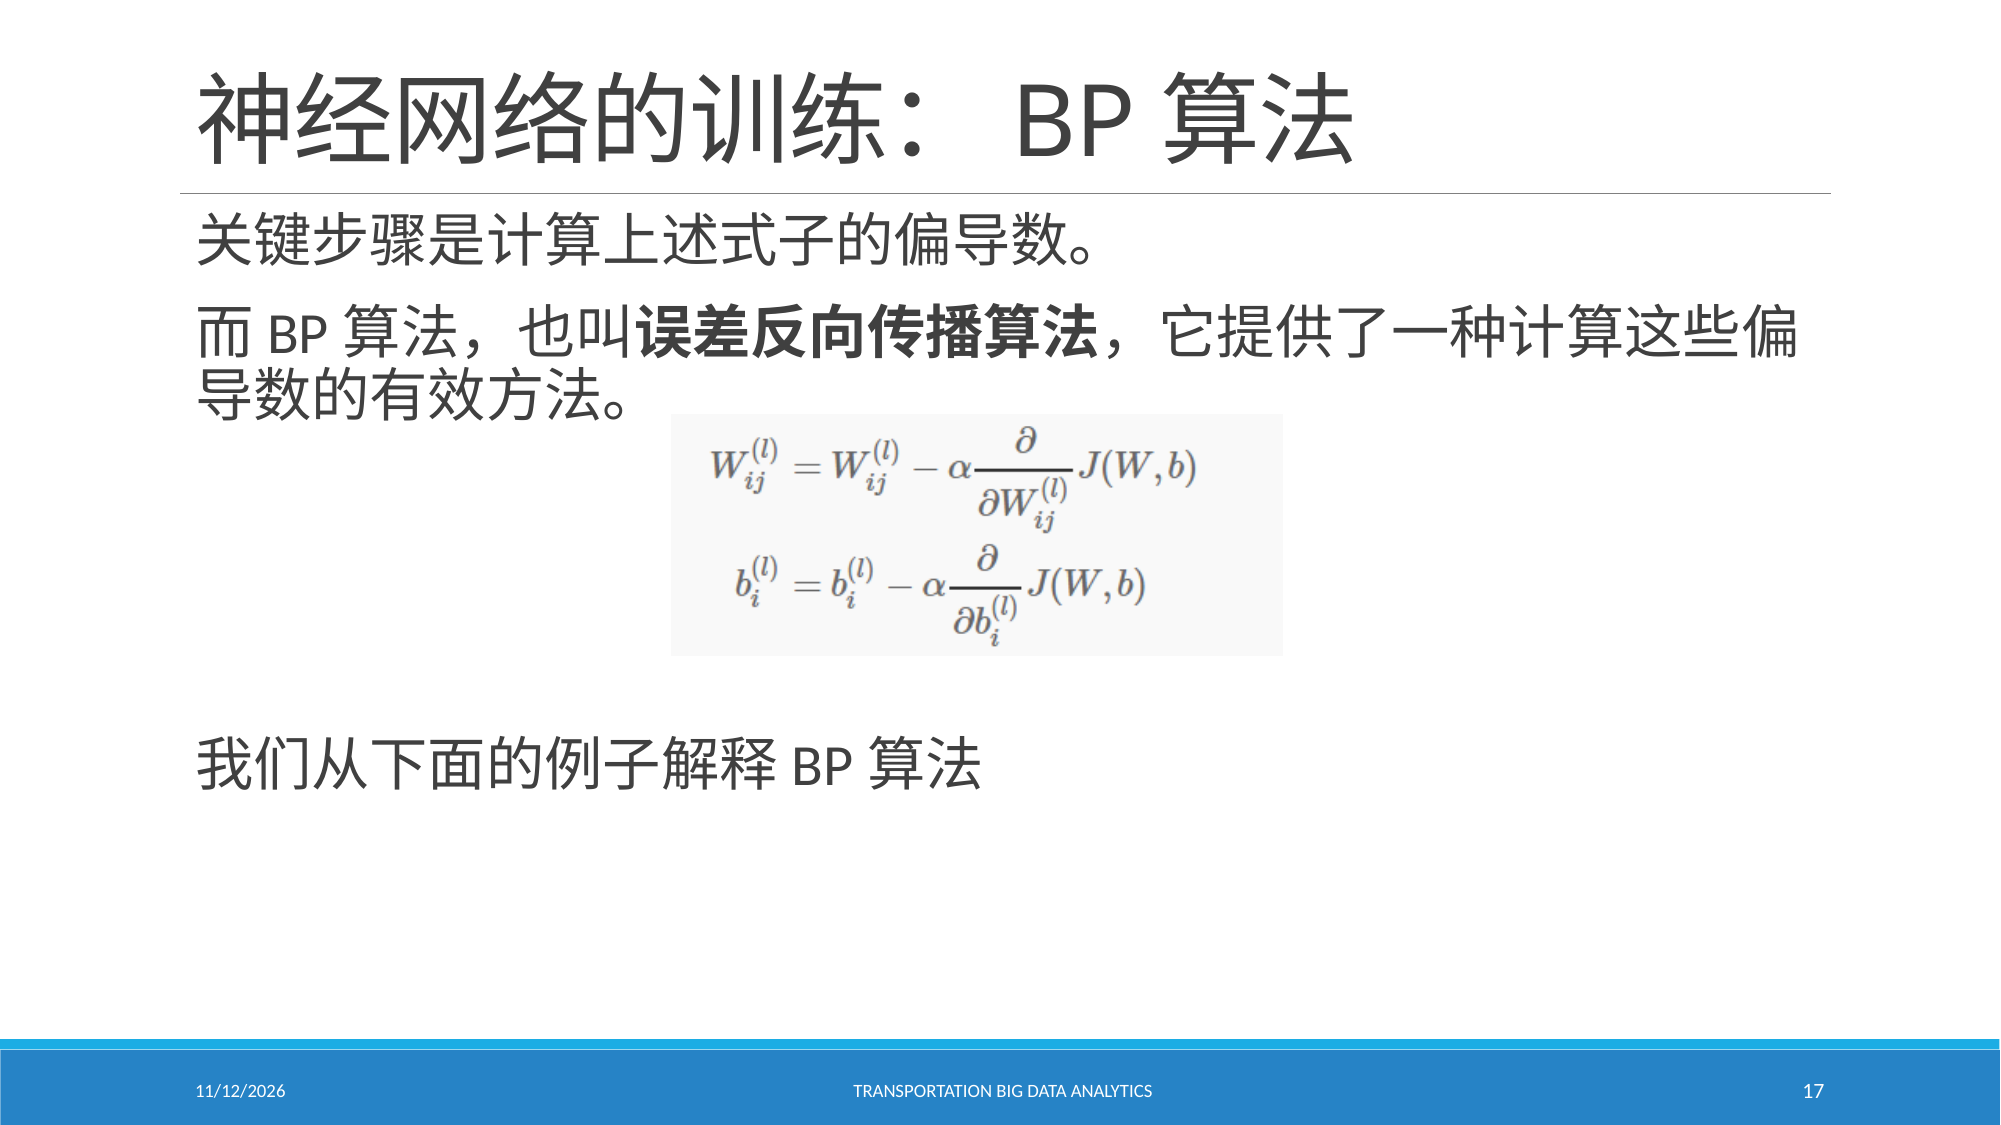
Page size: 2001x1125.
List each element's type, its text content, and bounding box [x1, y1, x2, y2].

title 神经网络的训练：BP算法 [180, 20, 1830, 185]
slide_number 17 [1624, 1059, 1840, 1120]
picture [670, 414, 1283, 656]
list 关键步骤是计算上述式子的偏导数。 而BP算法，也叫误差反向传播算法，它提供了一种计算这些偏导数的有效方法。 我们从下面的例子解释BP算法 [180, 203, 1830, 1034]
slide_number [180, 1059, 586, 1120]
footer Transportation Big Data Analytics [609, 1059, 1401, 1120]
